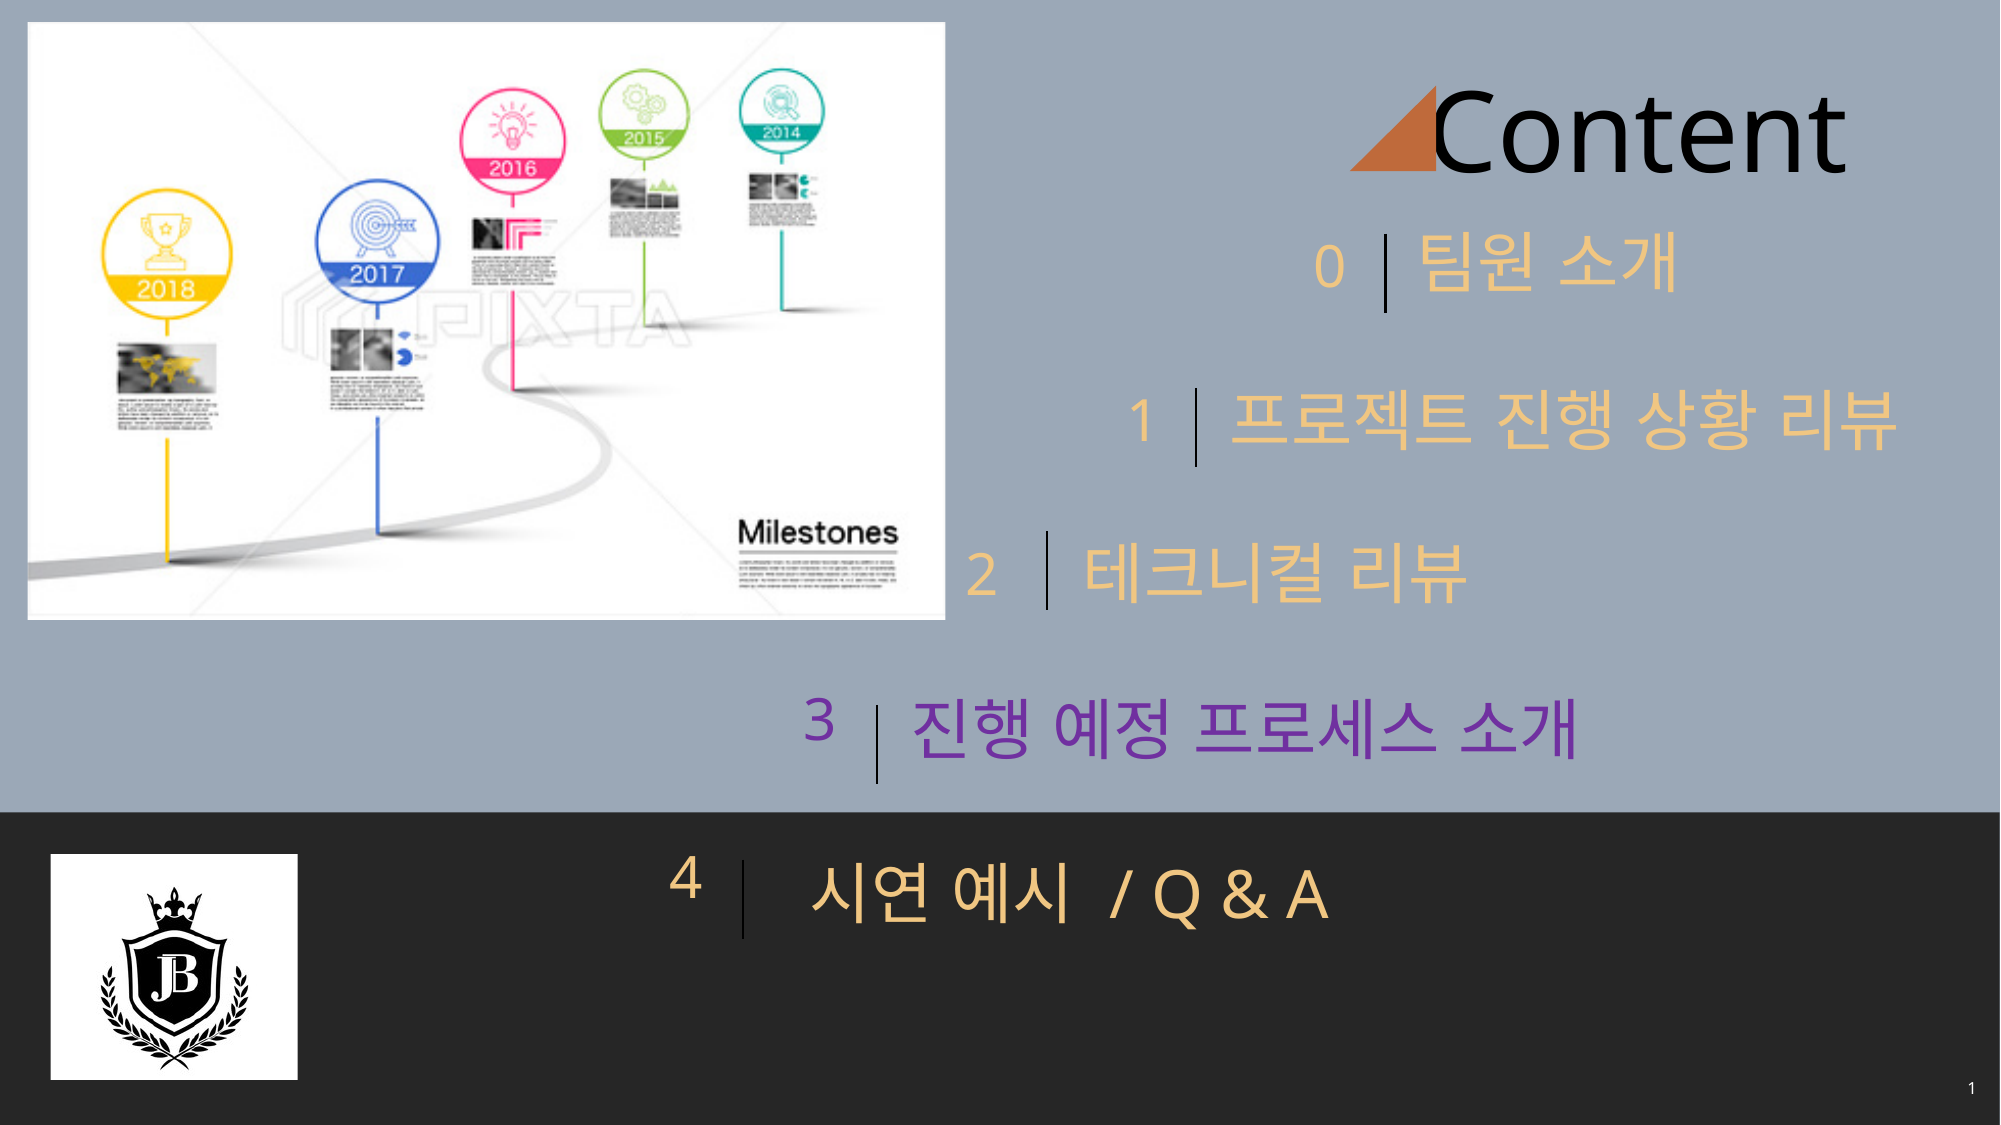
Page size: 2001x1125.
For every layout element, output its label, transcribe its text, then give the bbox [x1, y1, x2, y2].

text_box 시연 예시 / Q & A [747, 854, 1539, 939]
text_box 1 [1108, 380, 1179, 456]
text_box 3 [757, 674, 883, 759]
text_box Content [1411, 52, 1864, 203]
text_box [0, 0, 2000, 811]
picture [27, 22, 946, 620]
text_box 진행 예정 프로세스 소개 [883, 690, 1917, 775]
picture [50, 853, 298, 1081]
text_box 0 [1294, 226, 1366, 302]
text_box [0, 811, 2000, 1125]
text_box 2 [954, 531, 1018, 612]
text_box 테크니컬 리뷰 [1051, 533, 1656, 620]
text_box 팀원 소개 [1385, 223, 1990, 309]
slide_number 1 [1568, 1058, 1992, 1118]
text_box 프로젝트 진행 상황 리뷰 [1198, 381, 2000, 467]
text_box [1348, 84, 1438, 173]
text_box 4 [623, 833, 749, 918]
